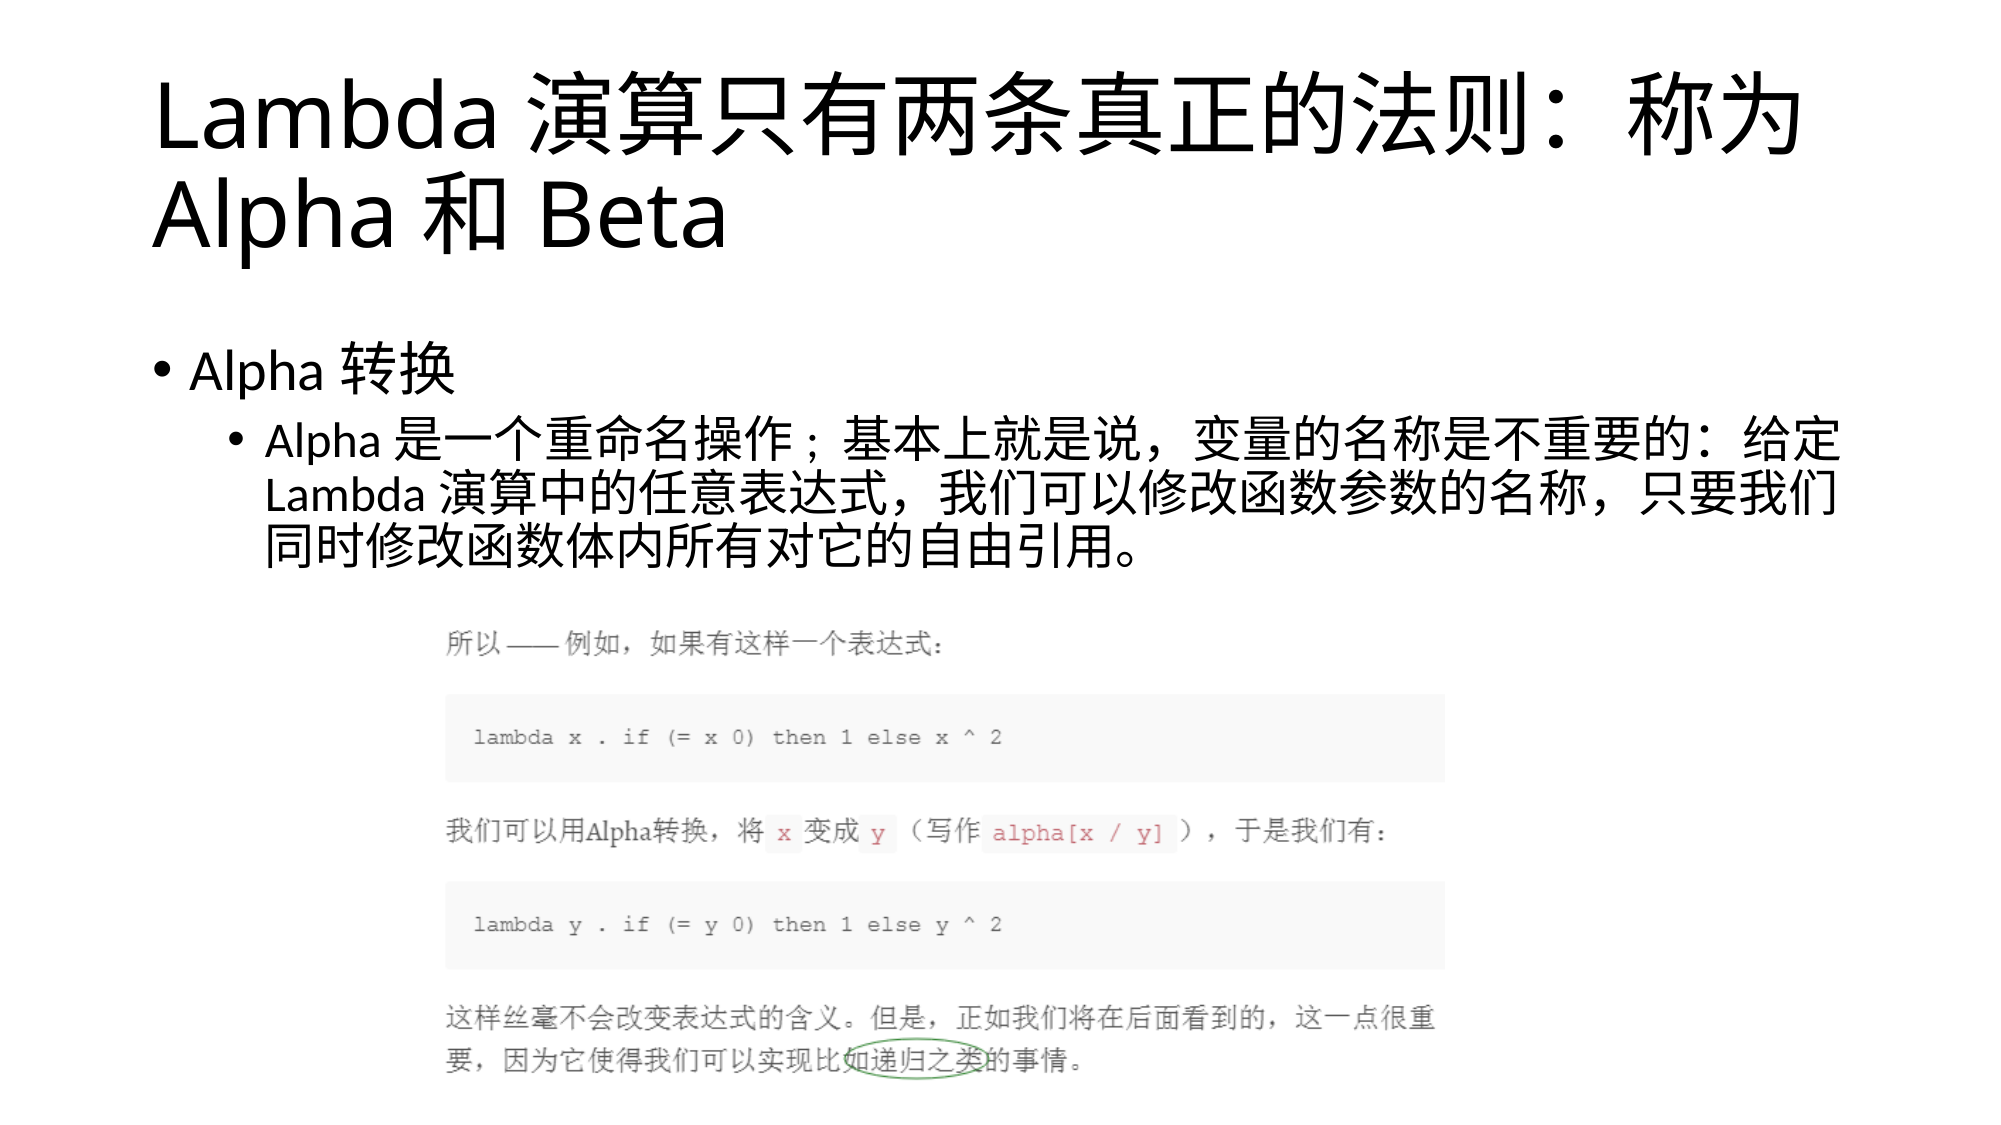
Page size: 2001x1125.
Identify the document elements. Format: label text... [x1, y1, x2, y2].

list Alpha转换 Alpha是一个重命名操作; 基本上就是说，变量的名称是不重要的：给定Lambda演算中的任意表达式，我们可以修改函数参数的名称，只要我们同时修改函数体内所有对它的自由引用。 [137, 333, 1863, 1047]
picture [420, 615, 1445, 1083]
title Lambda演算只有两条真正的法则：称为Alpha和Beta [137, 59, 1863, 278]
